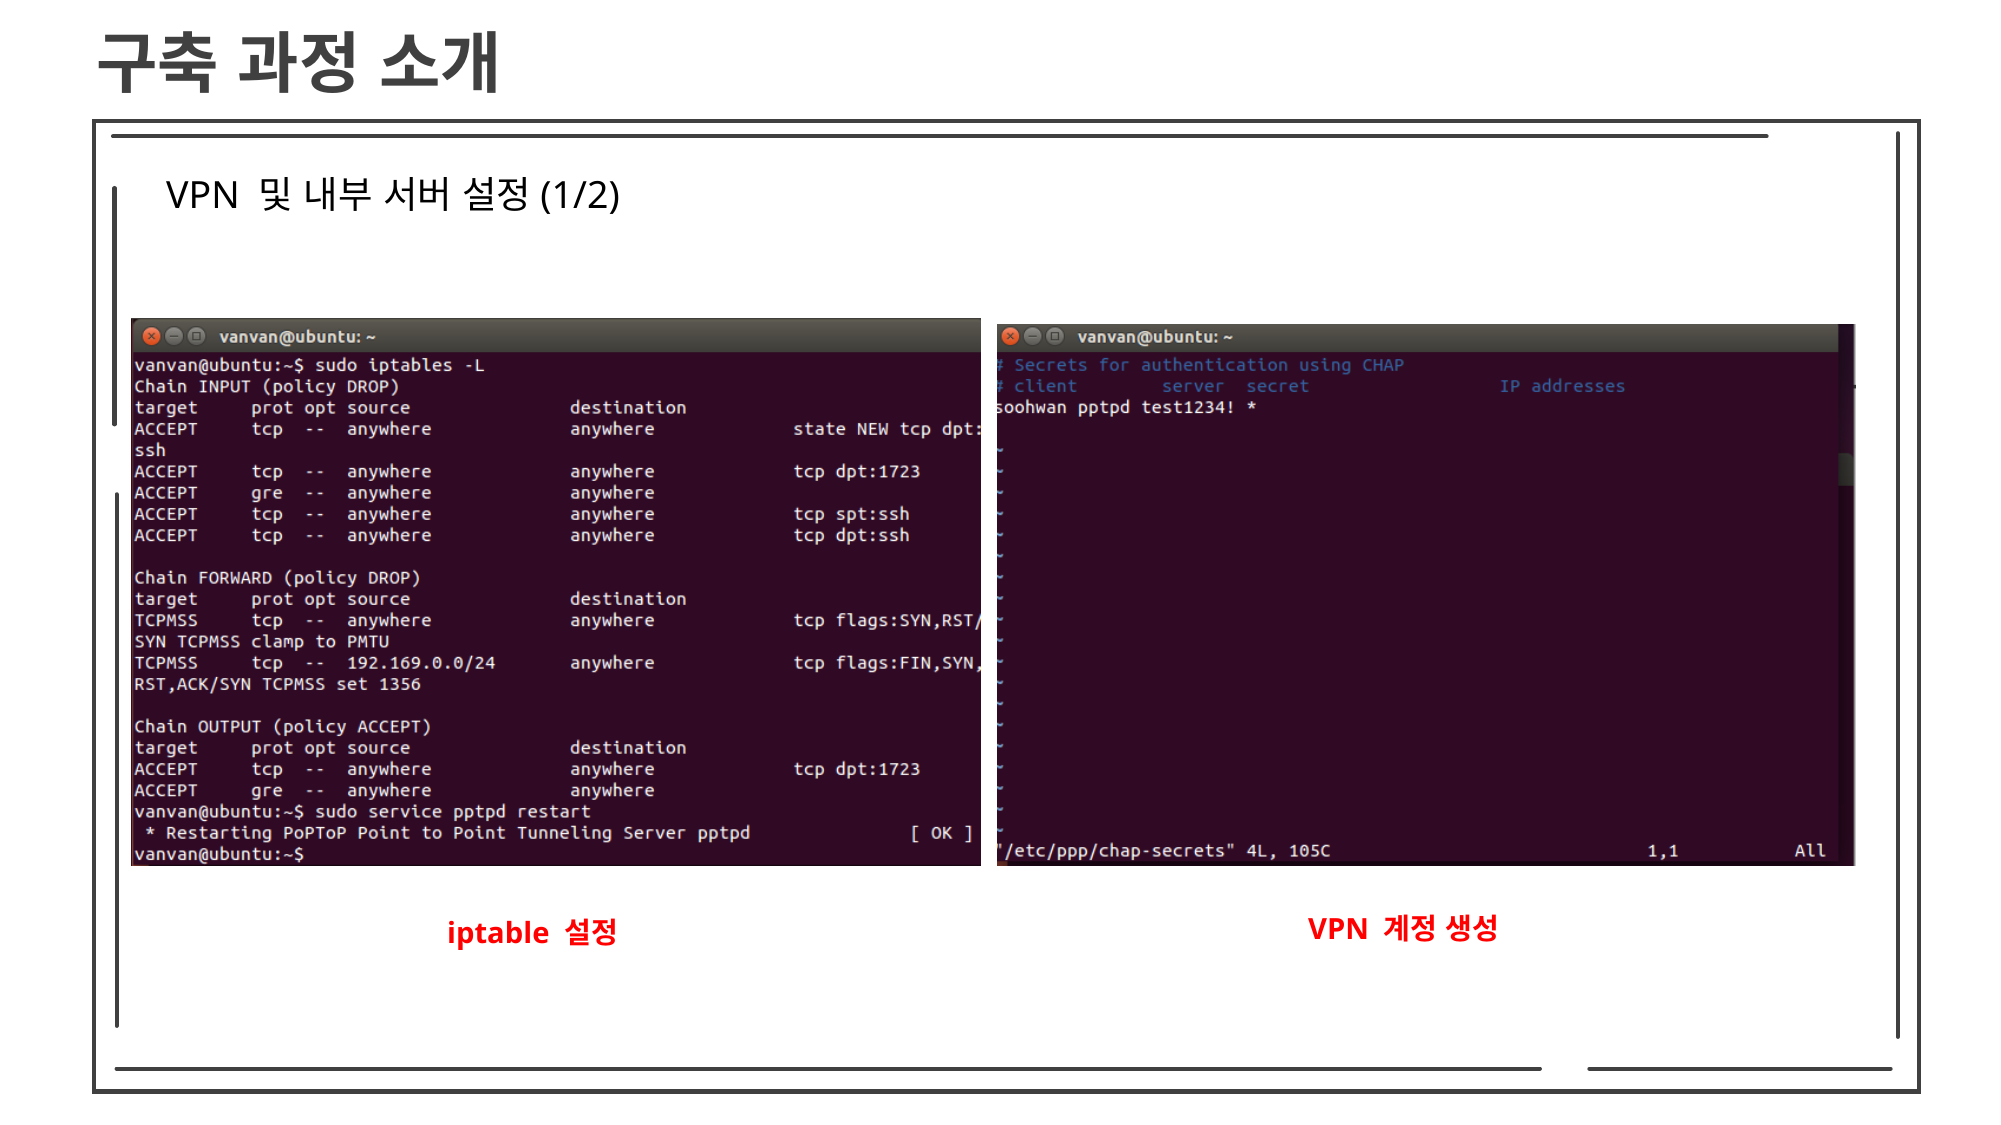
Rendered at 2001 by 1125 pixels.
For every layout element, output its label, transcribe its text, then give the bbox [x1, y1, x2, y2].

picture [997, 324, 1856, 866]
text_box 구축 과정 소개 [81, 13, 1052, 108]
picture [131, 318, 981, 866]
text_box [93, 120, 1919, 1092]
